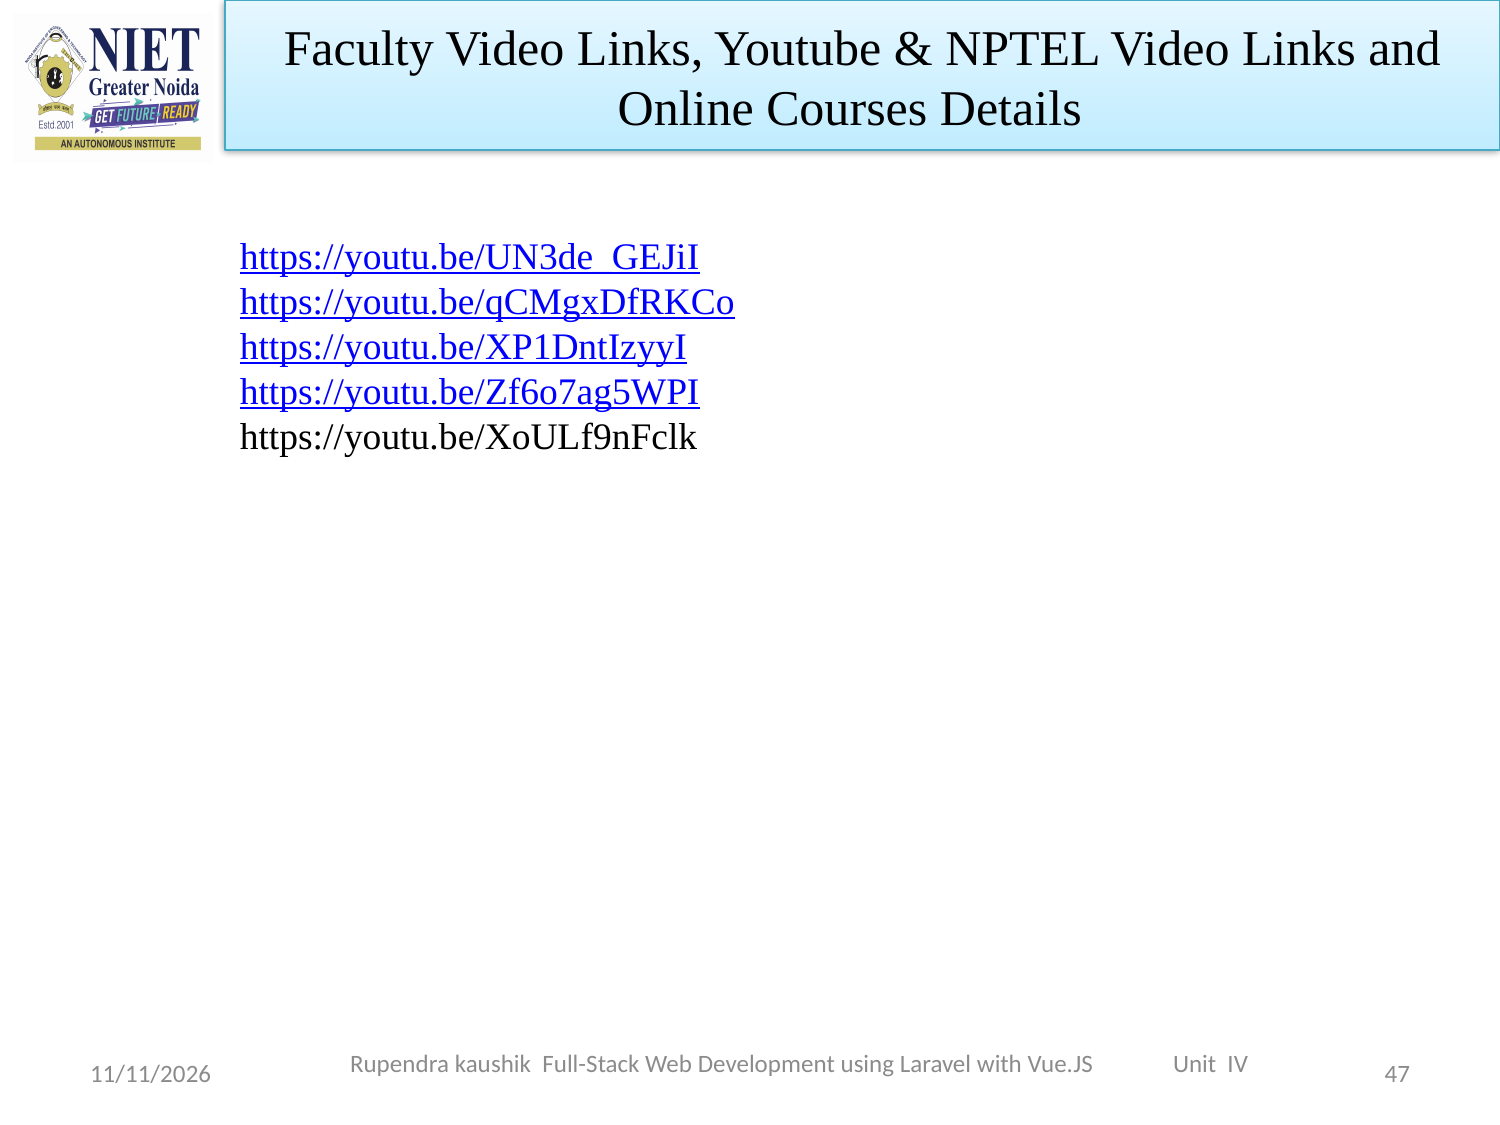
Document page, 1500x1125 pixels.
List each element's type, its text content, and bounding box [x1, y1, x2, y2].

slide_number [75, 1042, 425, 1103]
text_box Faculty Video Links, Youtube & NPTEL Video Links and Online Courses Details [224, 0, 1500, 151]
footer Rupendra kaushik Full-Stack Web Development using Laravel with Vue.JS Unit IV [312, 1032, 1288, 1093]
text_box https://youtu.be/UN3de_GEJiI https://youtu.be/qCMgxDfRKCo https://youtu.be/XP1DntIzyyI https://youtu.be/Zf6o7ag5WPI https://youtu.be/XoULf9nFclk [224, 224, 1275, 465]
picture [13, 13, 213, 163]
slide_number 47 [1074, 1042, 1425, 1103]
